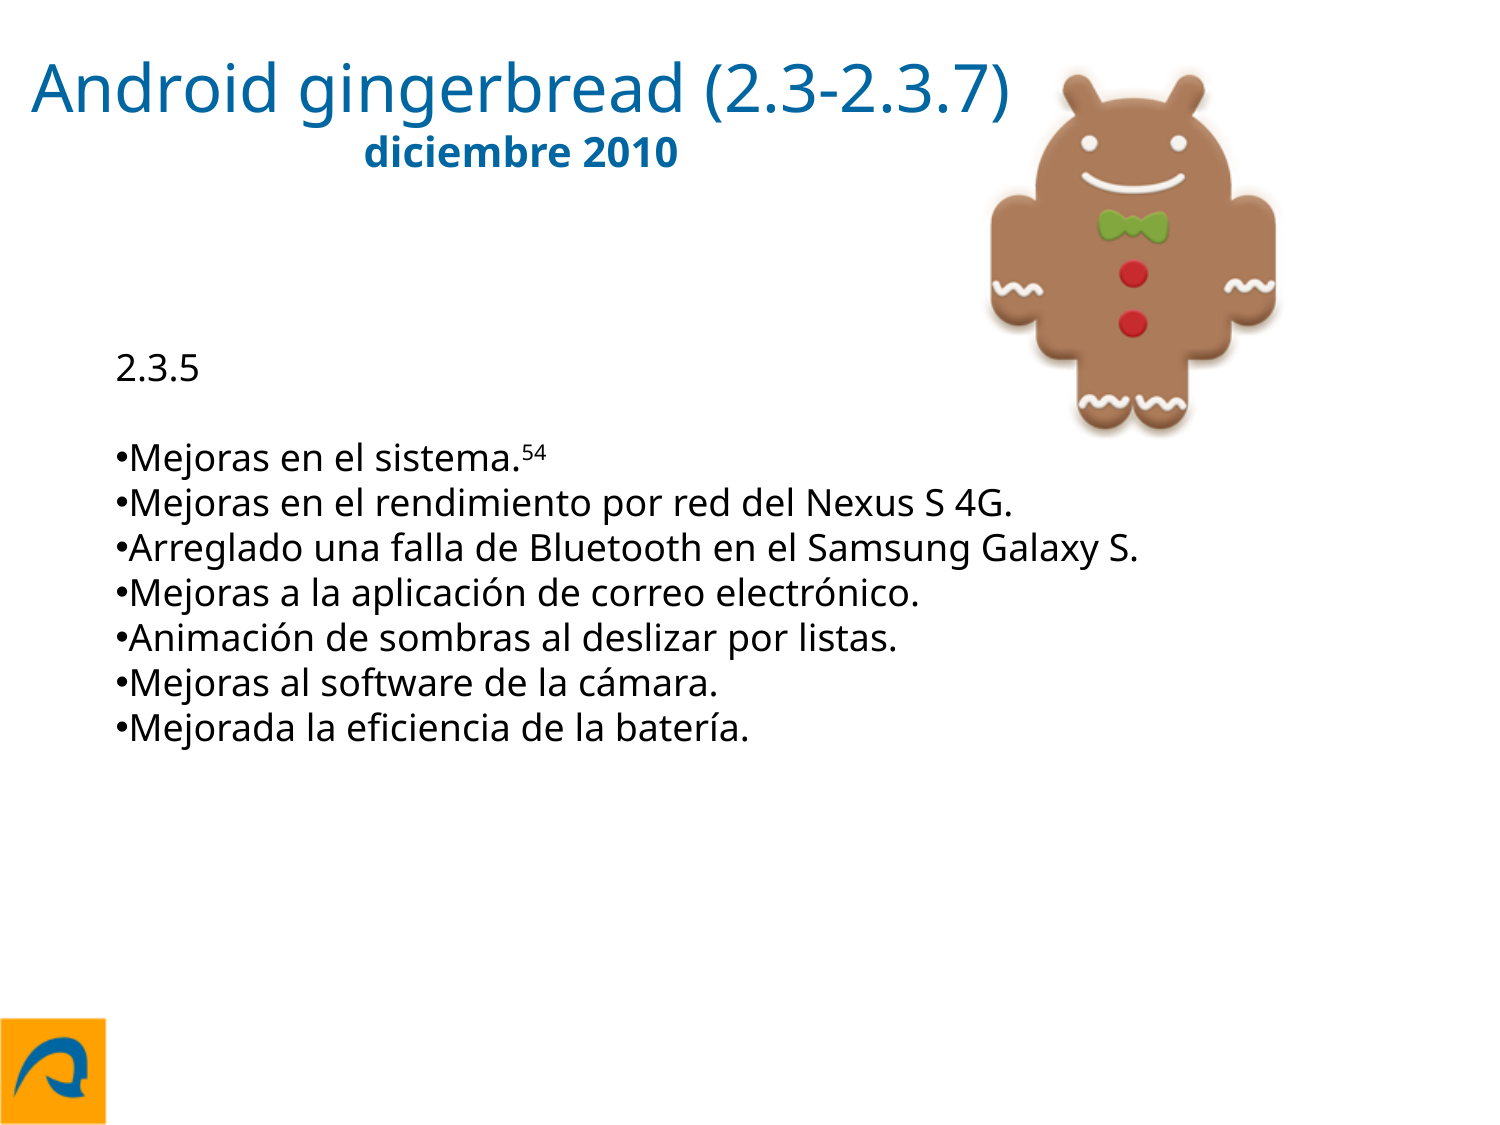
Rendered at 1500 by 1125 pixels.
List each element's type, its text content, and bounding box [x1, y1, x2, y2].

picture [0, 0, 1500, 1125]
text_box 2.3.5 Mejoras en el sistema.54 Mejoras en el rendimiento por red del Nexus S 4G. Arreglado una falla de Bluetooth en el Samsung Galaxy S. Mejoras a la aplicación de correo electrónico. Animación de sombras al deslizar por listas. Mejoras al software de la cámara. Mejorada la eficiencia de la batería. [100, 336, 1388, 757]
title Android gingerbread (2.3-2.3.7) diciembre 2010 [0, 0, 1043, 223]
